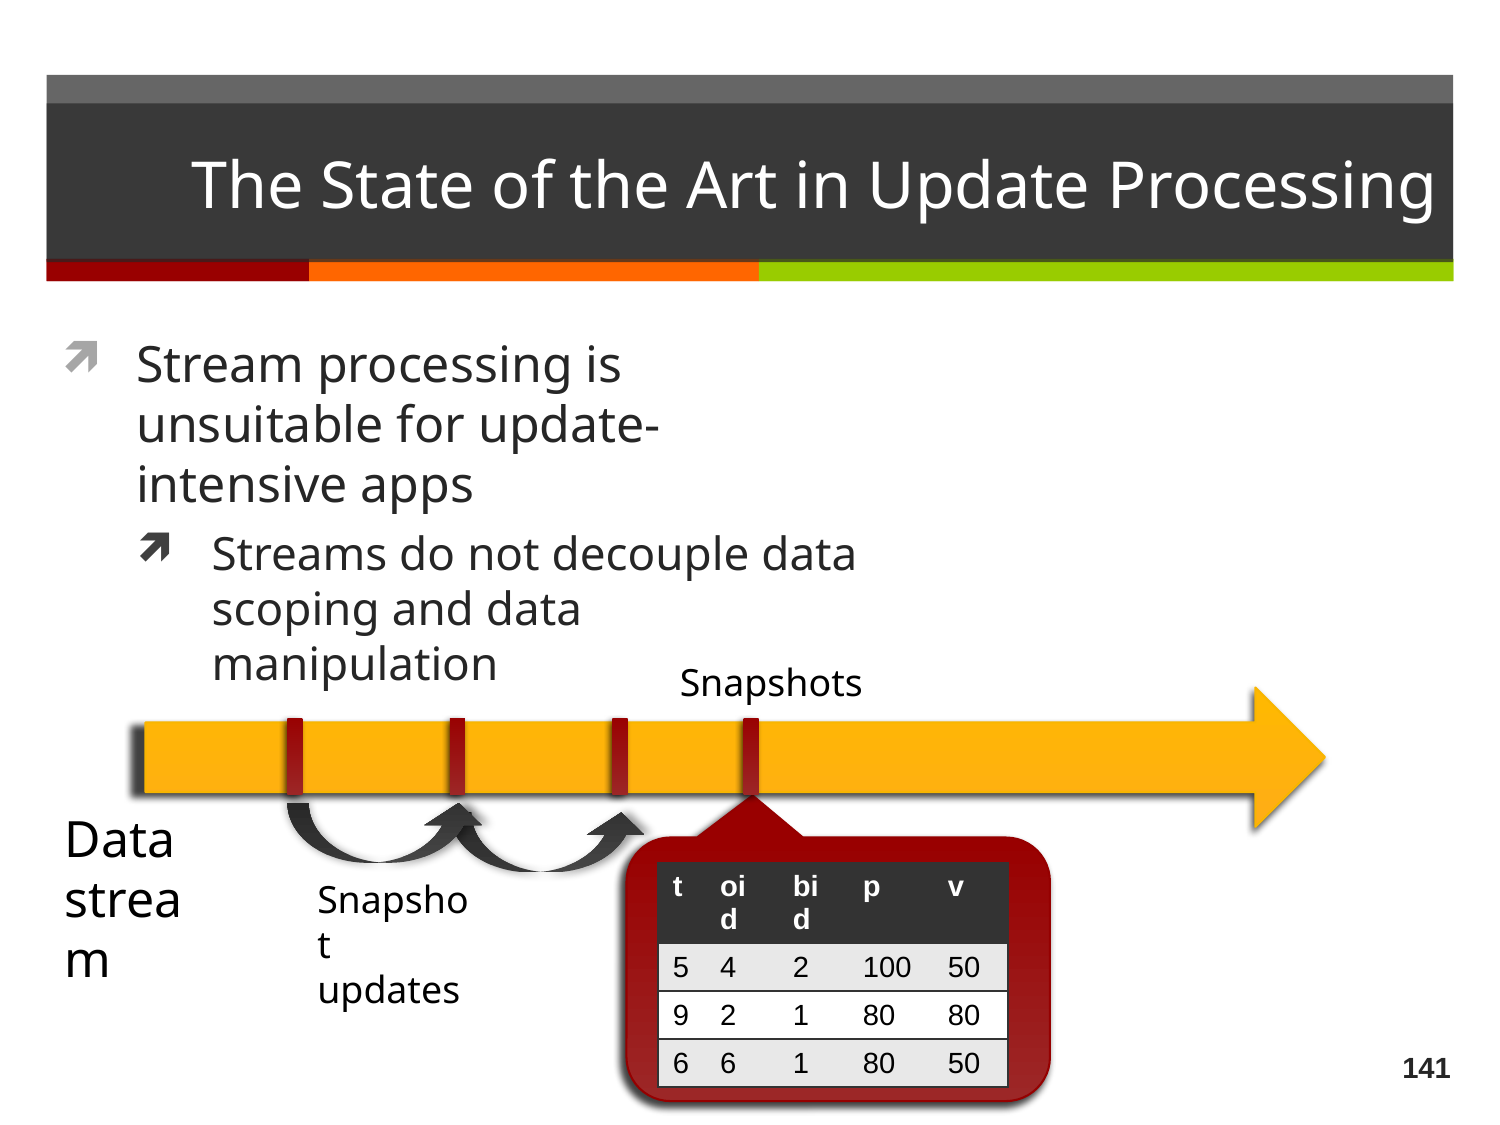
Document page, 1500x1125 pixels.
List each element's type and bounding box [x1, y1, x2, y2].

text_box [743, 717, 760, 796]
text_box [625, 826, 1051, 1103]
text_box [302, 868, 488, 1019]
text_box [611, 717, 629, 796]
list [46, 324, 881, 826]
text_box [449, 717, 466, 796]
table_cell [659, 992, 1007, 1038]
table_cell [659, 944, 1007, 990]
table_cell [659, 1040, 1007, 1086]
text_box [286, 717, 304, 796]
table_header [659, 864, 1007, 943]
text_box [287, 802, 645, 873]
title [46, 103, 1454, 263]
text_box [50, 799, 225, 995]
text_box [881, 686, 1326, 828]
text_box [665, 651, 900, 712]
